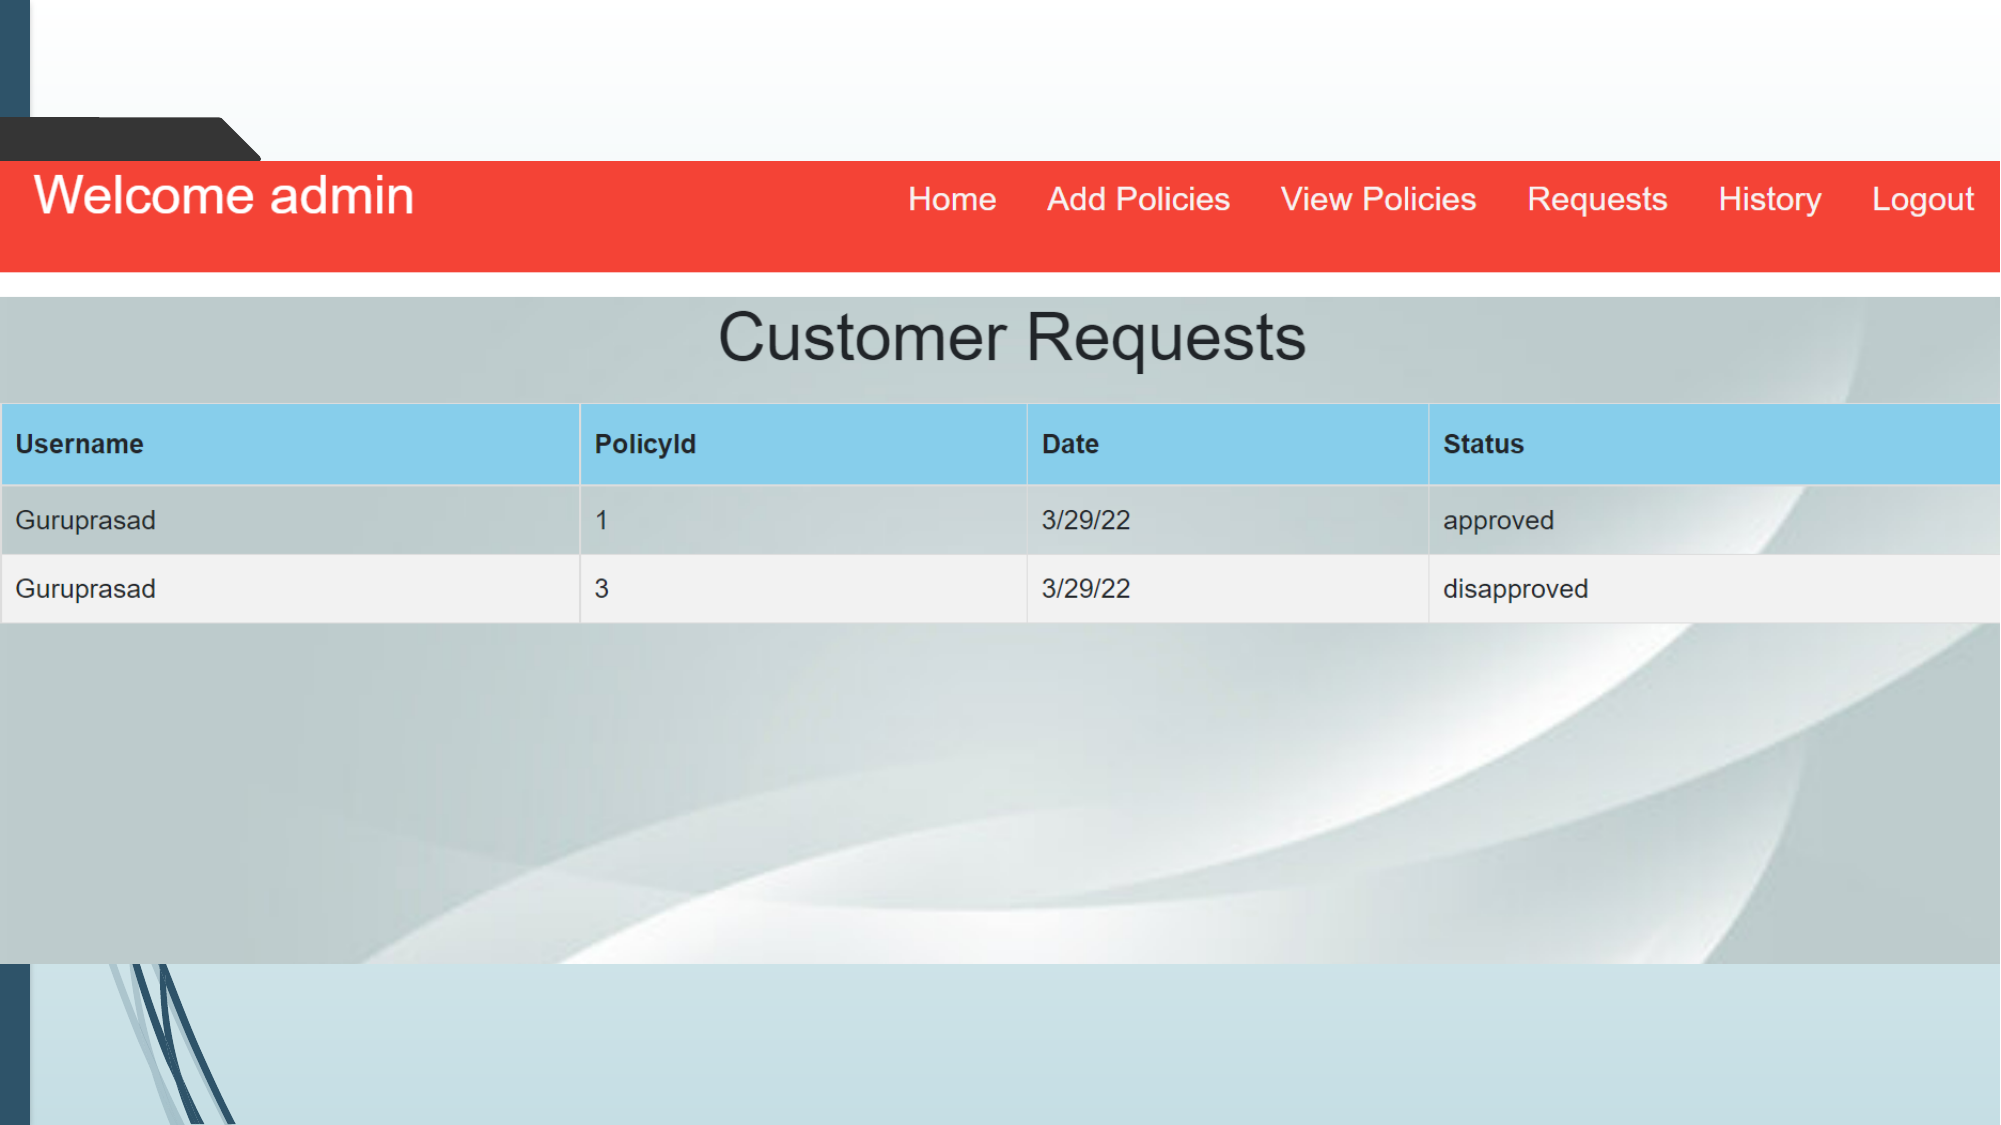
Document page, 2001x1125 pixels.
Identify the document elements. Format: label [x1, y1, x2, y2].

picture [0, 161, 2000, 964]
